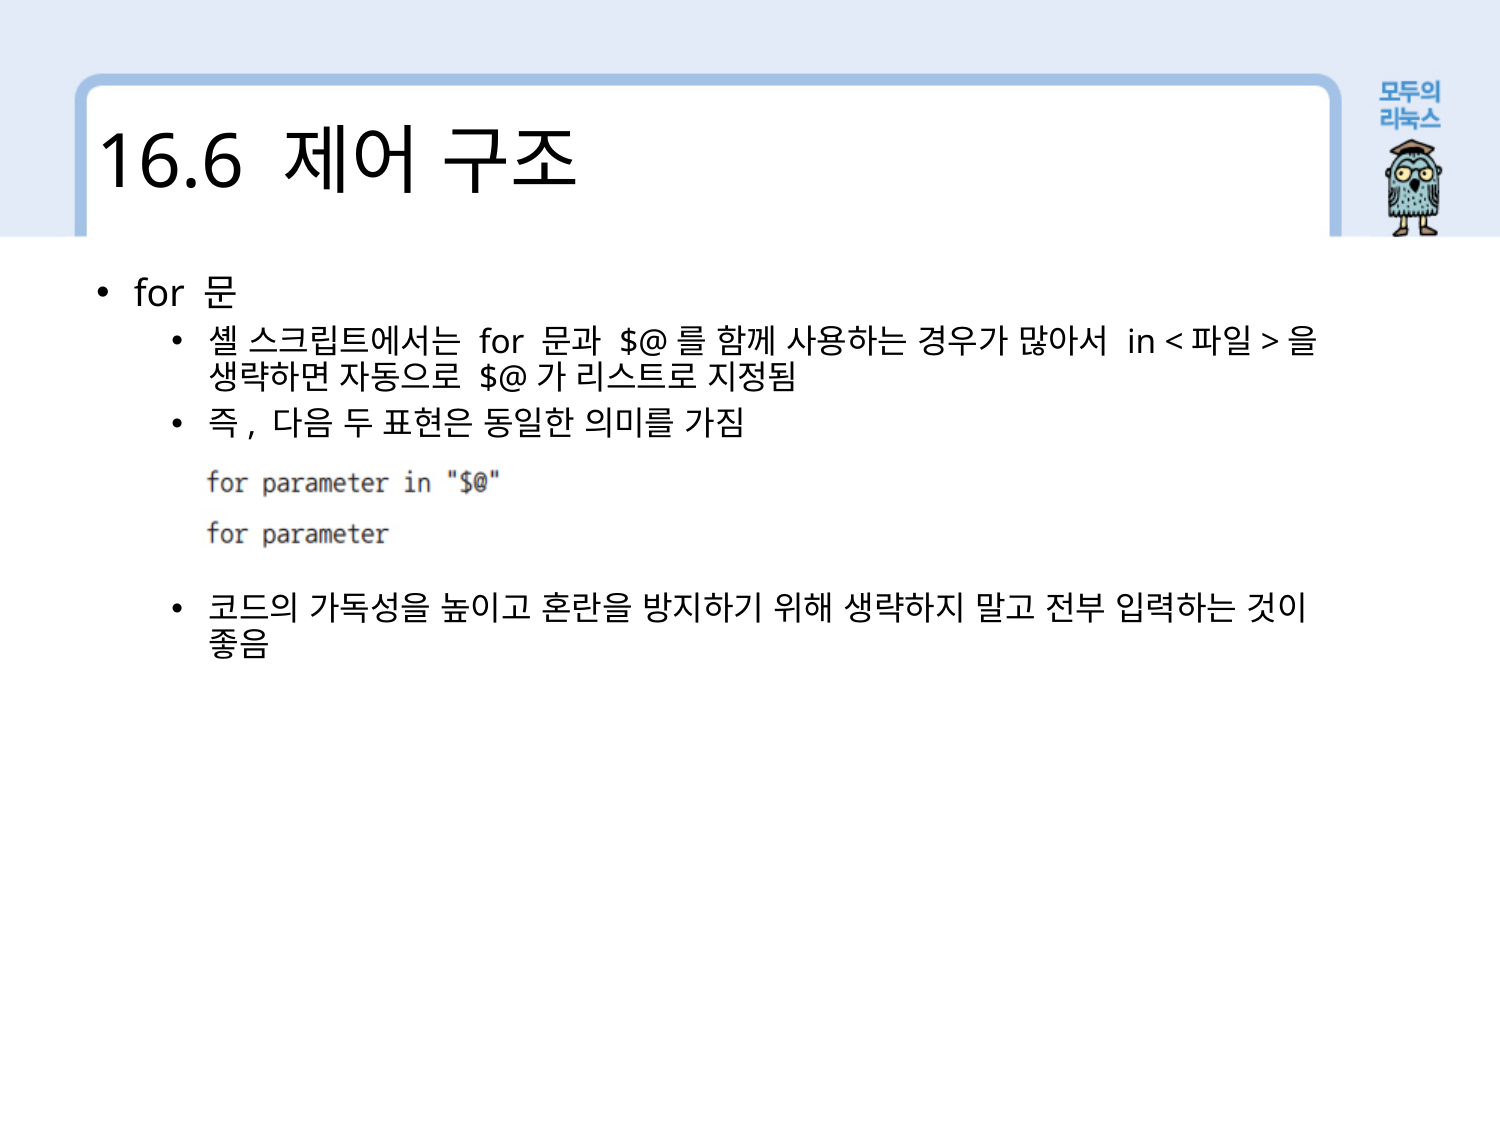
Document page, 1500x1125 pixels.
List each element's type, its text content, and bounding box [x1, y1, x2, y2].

picture [0, 0, 1500, 1125]
text_box 16.6 제어 구조 [81, 115, 1335, 221]
text_box for 문 셸 스크립트에서는 for 문과 $@를 함께 사용하는 경우가 많아서 in <파일>을 생략하면 자동으로 $@가 리스트로 지정됨 즉, 다음 두 표현은 동일한 의미를 가짐 코드의 가독성을 높이고 혼란을 방지하기 위해 생략하지 말고 전부 입력하는 것이 좋음 [81, 266, 1364, 1024]
